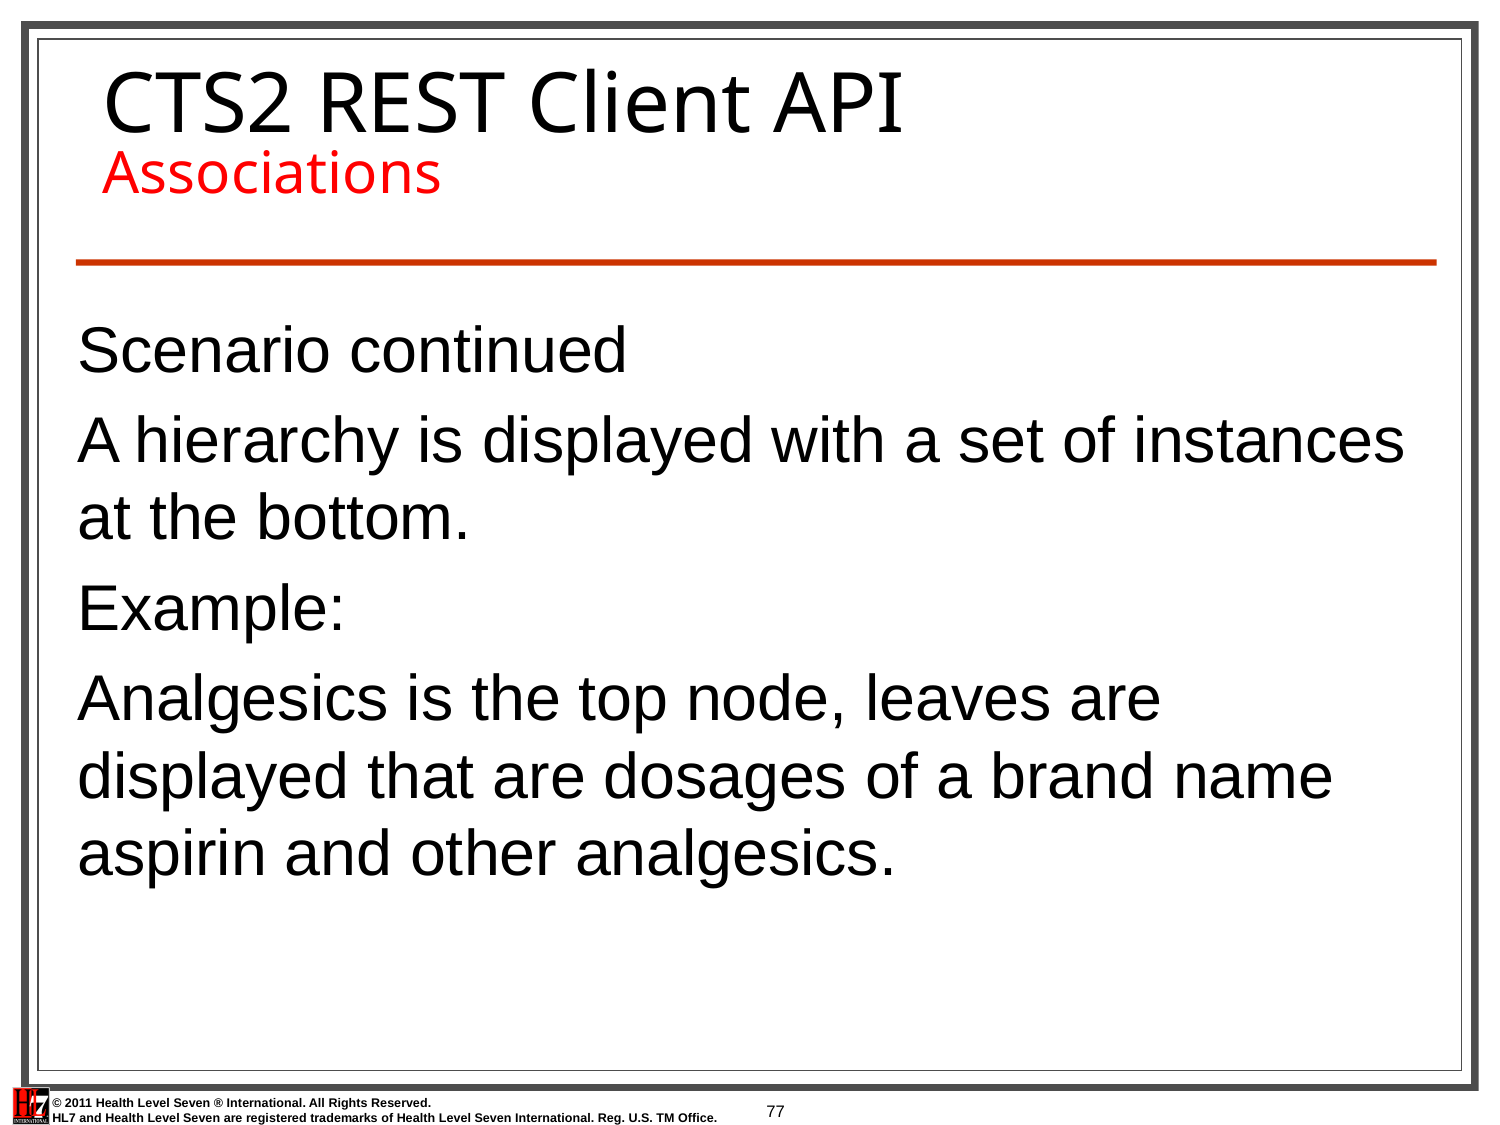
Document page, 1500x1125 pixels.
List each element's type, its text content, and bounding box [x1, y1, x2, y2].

title CTS2 REST Client API Associations [87, 77, 1426, 213]
list Scenario continued A hierarchy is displayed with a set of instances at the bottom. Example: Analgesics is the top node, leaves are displayed that are dosages of a brand name aspirin and other analgesics. [62, 299, 1438, 1026]
slide_number 77 [712, 1071, 801, 1125]
picture [12, 1087, 50, 1125]
